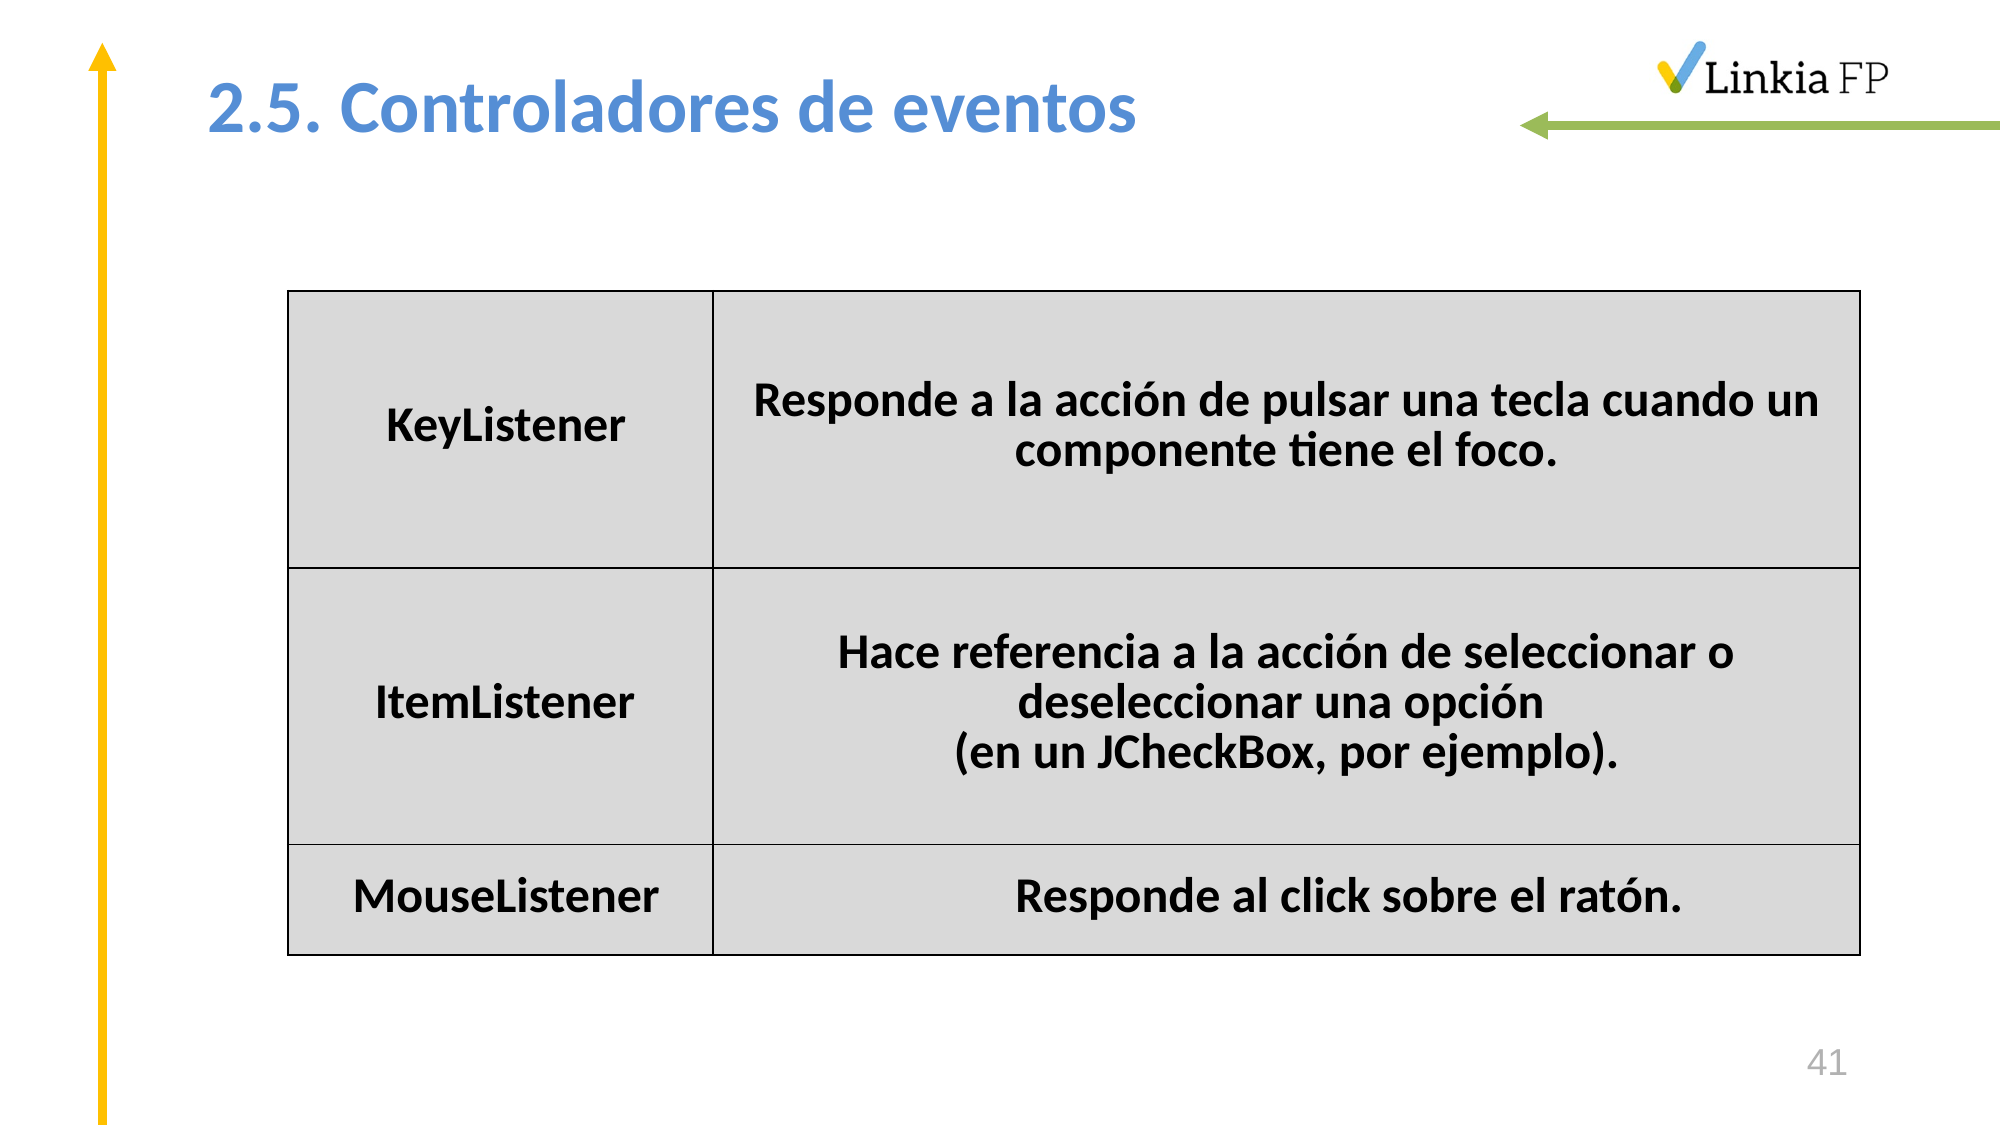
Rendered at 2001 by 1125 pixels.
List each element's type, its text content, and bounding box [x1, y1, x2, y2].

table_header KeyListener [289, 292, 712, 567]
table_cell MouseListener [289, 845, 712, 954]
slide_number 41 [1413, 1030, 1864, 1091]
table_header Responde a la acción de pulsar una tecla cuando un componente tiene el foco. [714, 292, 1859, 567]
title 2.5. Controladores de eventos [192, 38, 2000, 167]
table_cell Hace referencia a la acción de seleccionar o deseleccionar una opción (en un JCheckBox, por ejemplo). [714, 569, 1859, 844]
table_cell Responde al click sobre el ratón. [714, 845, 1859, 954]
table_cell ItemListener [289, 569, 712, 844]
